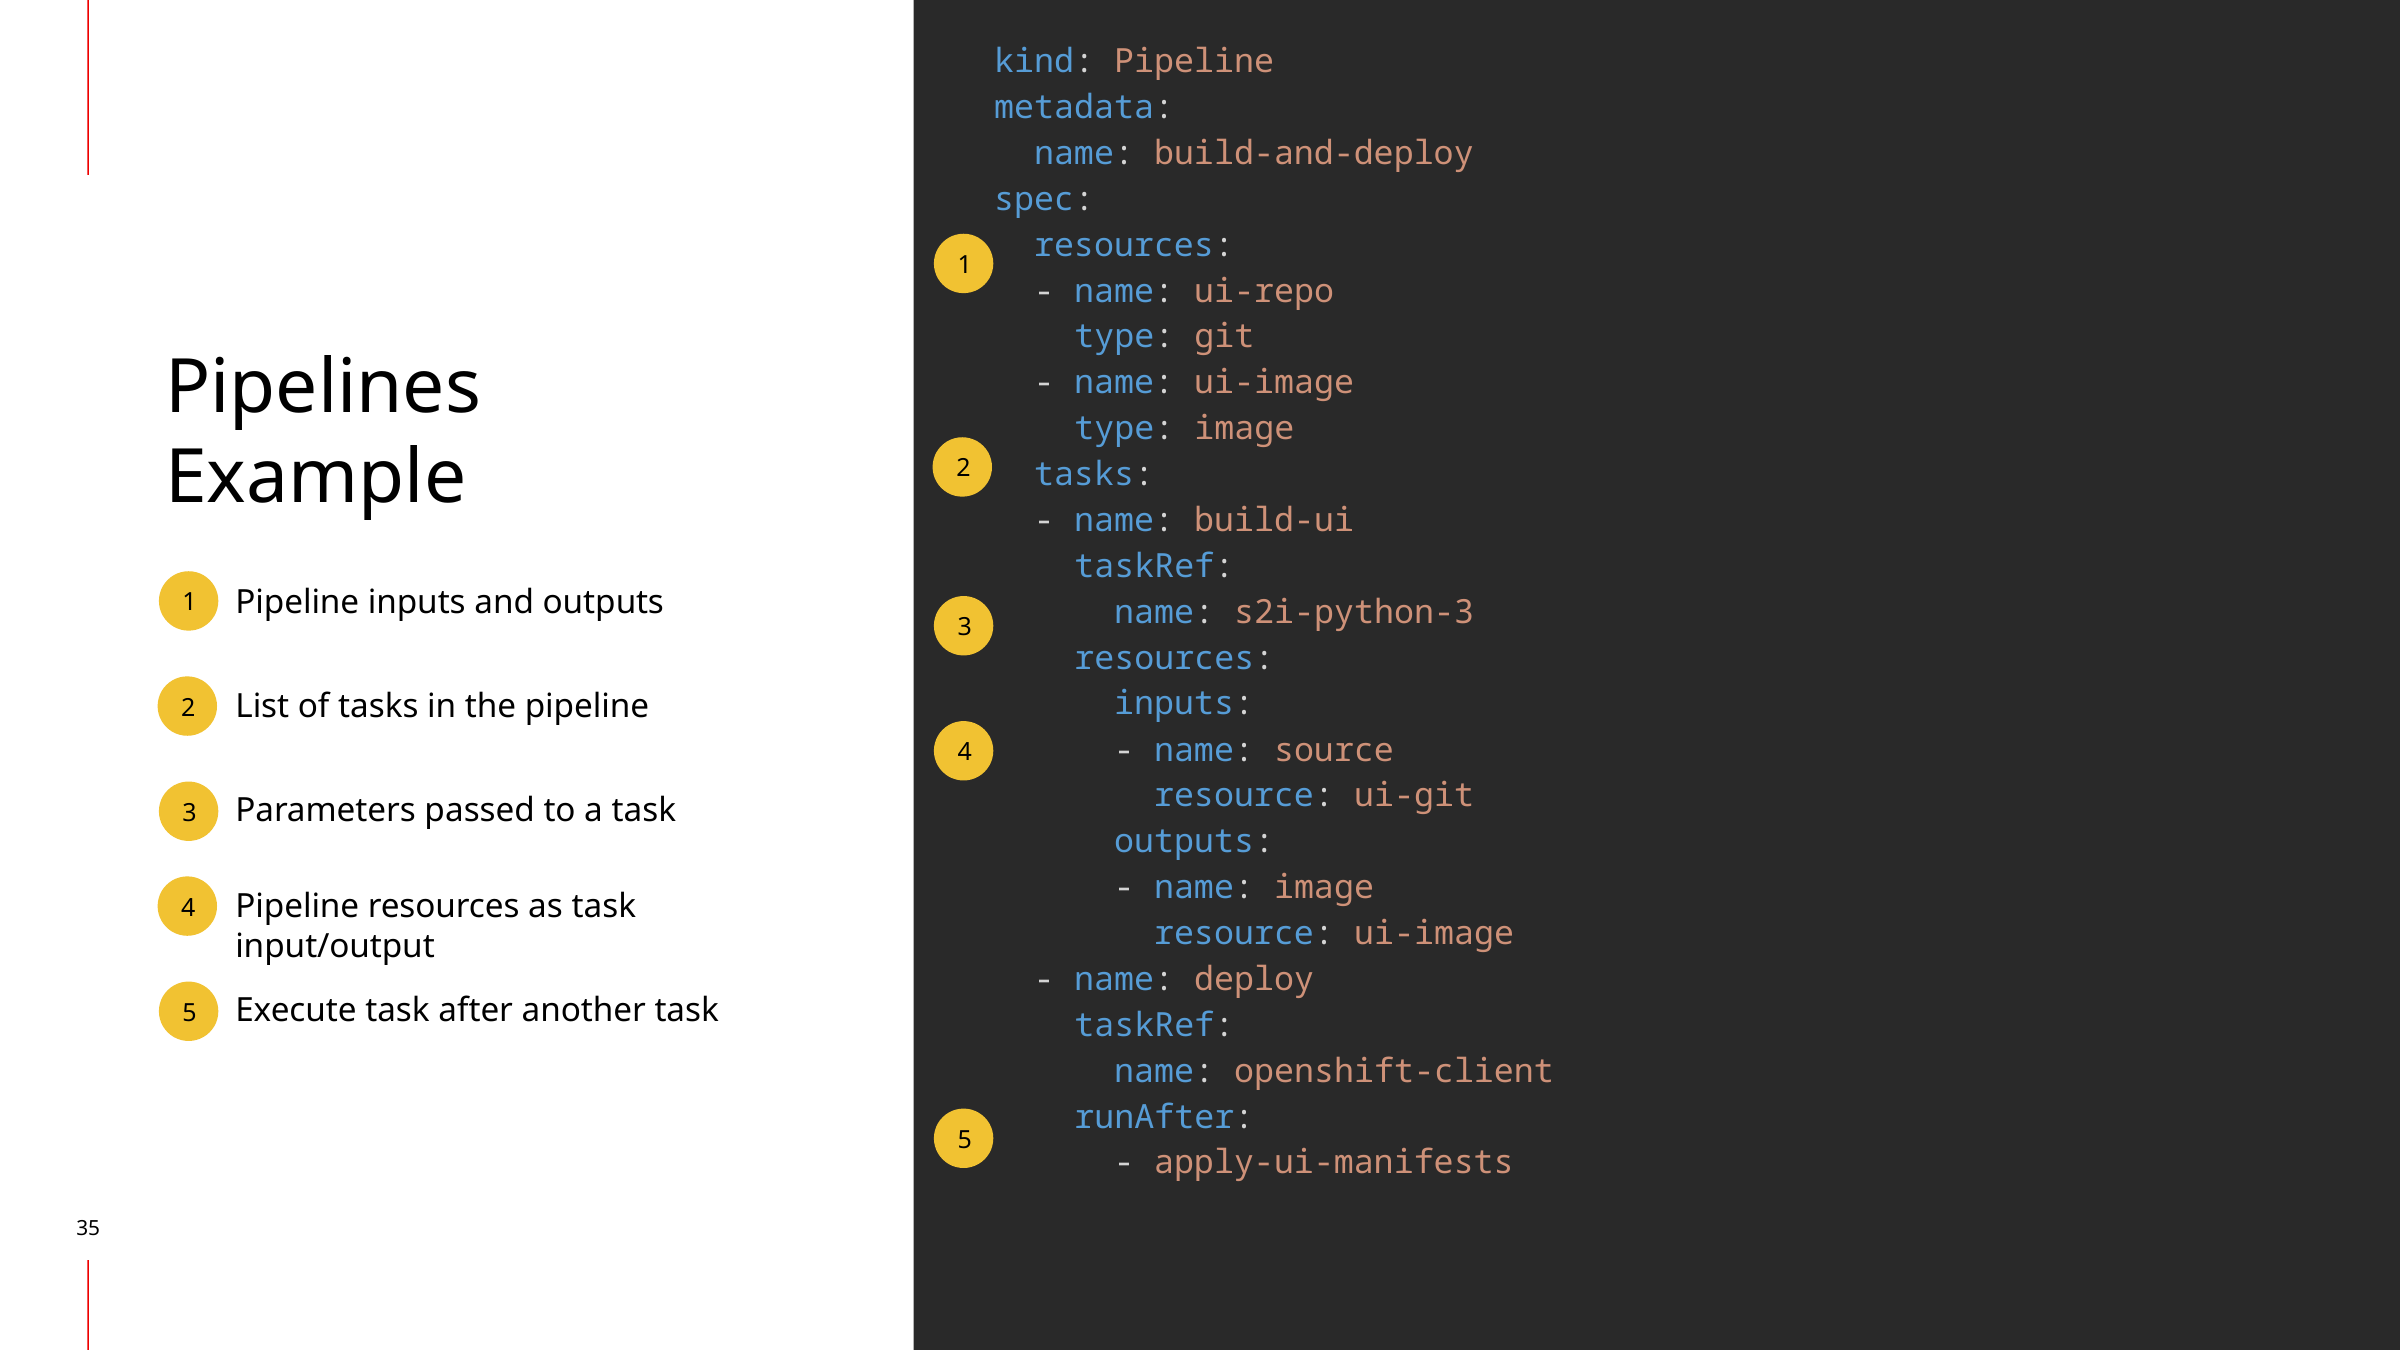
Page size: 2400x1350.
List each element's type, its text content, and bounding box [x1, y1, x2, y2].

text_box 4 [157, 876, 218, 936]
text_box Pipelines Example [149, 322, 801, 499]
slide_number ‹#› [16, 1214, 161, 1243]
text_box 5 [158, 981, 219, 1041]
text_box Pipeline inputs and outputs [220, 564, 740, 625]
text_box Execute task after another task [220, 973, 849, 1059]
text_box 3 [933, 596, 994, 656]
text_box 3 [158, 781, 219, 841]
text_box 1 [158, 571, 219, 631]
text_box 2 [932, 437, 993, 497]
text_box 5 [933, 1108, 994, 1168]
text_box 1 [933, 233, 979, 294]
text_box List of tasks in the pipeline [220, 668, 740, 729]
text_box 2 [157, 676, 218, 736]
text_box Pipeline resources as task input/output [220, 868, 849, 929]
text_box kind: Pipeline metadata: name: build-and-deploy spec: resources: - name: ui-repo type: git - name: ui-image type: image tasks: - name: build-ui taskRef: name: s2i-python-3 resources: inputs: - name: source resource: ui-git outputs: - name: image resource: ui-image - name: deploy taskRef: name: openshift-client runAfter: - apply-ui-manifests [979, 18, 2283, 1328]
text_box Parameters passed to a task [220, 773, 849, 860]
text_box 4 [933, 721, 994, 781]
